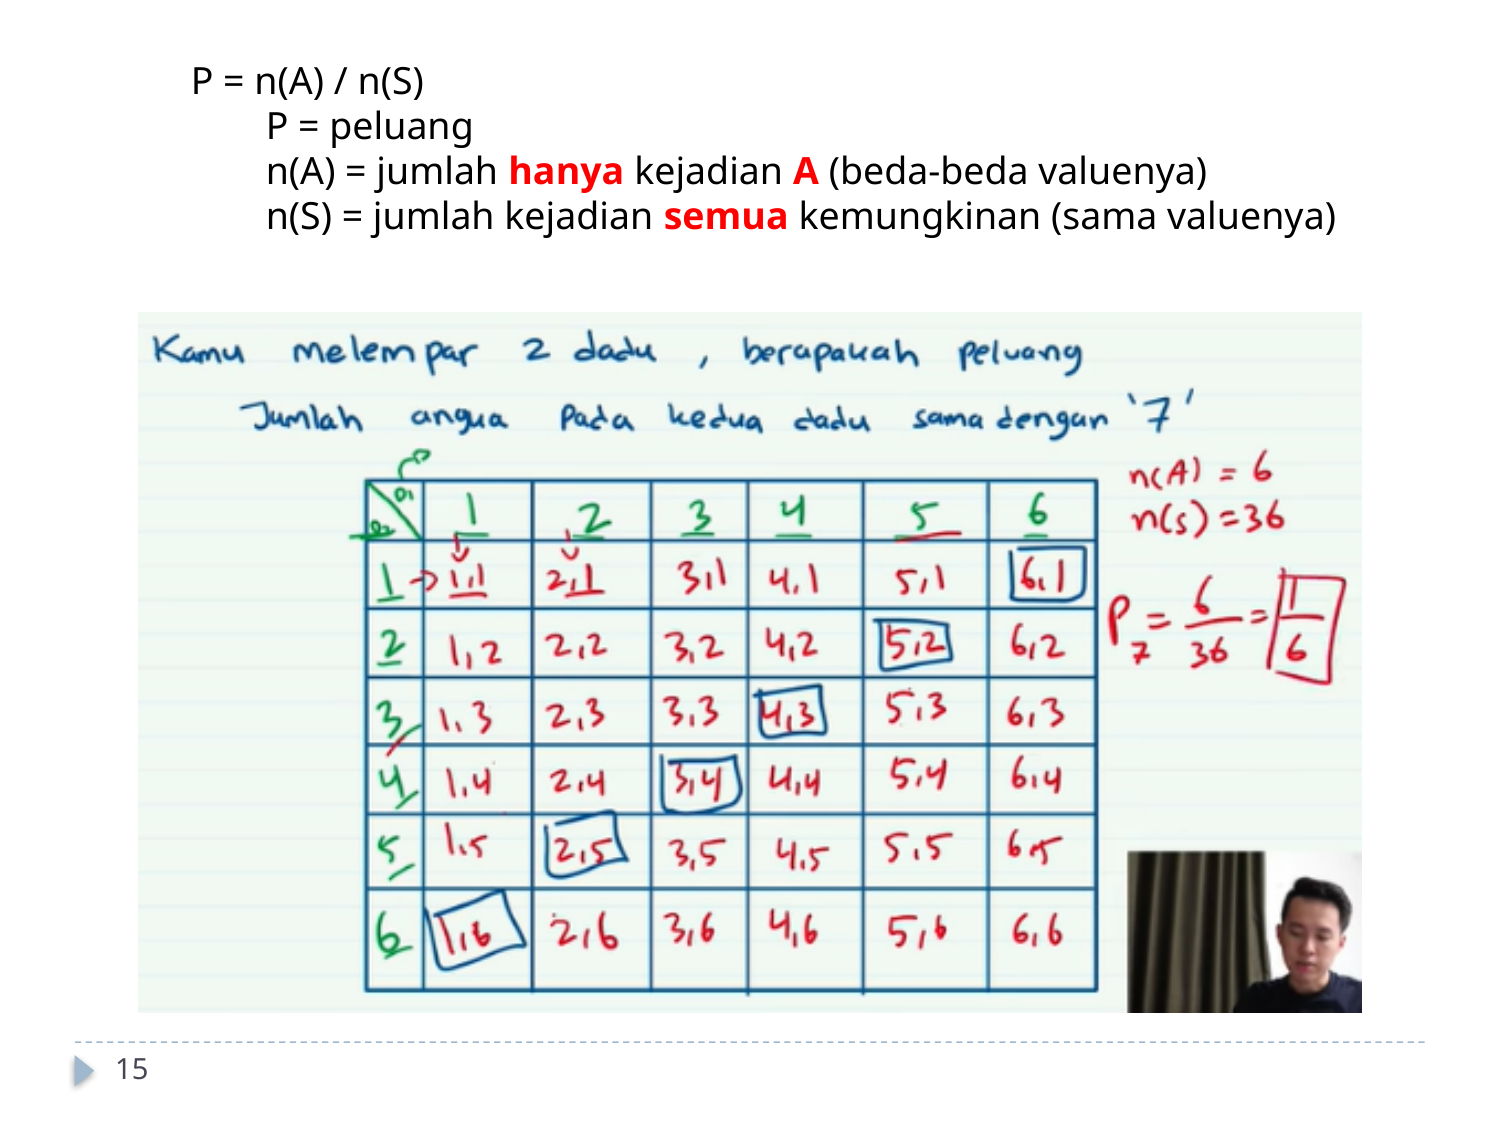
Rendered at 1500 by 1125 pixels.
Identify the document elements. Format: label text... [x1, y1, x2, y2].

slide_number 15 [100, 1042, 426, 1103]
picture [138, 312, 1362, 1013]
text_box P = n(A) / n(S) P = peluang n(A) = jumlah hanya kejadian A (beda-beda valuenya) n(S) = jumlah kejadian semua kemungkinan (sama valuenya) [176, 49, 1352, 245]
